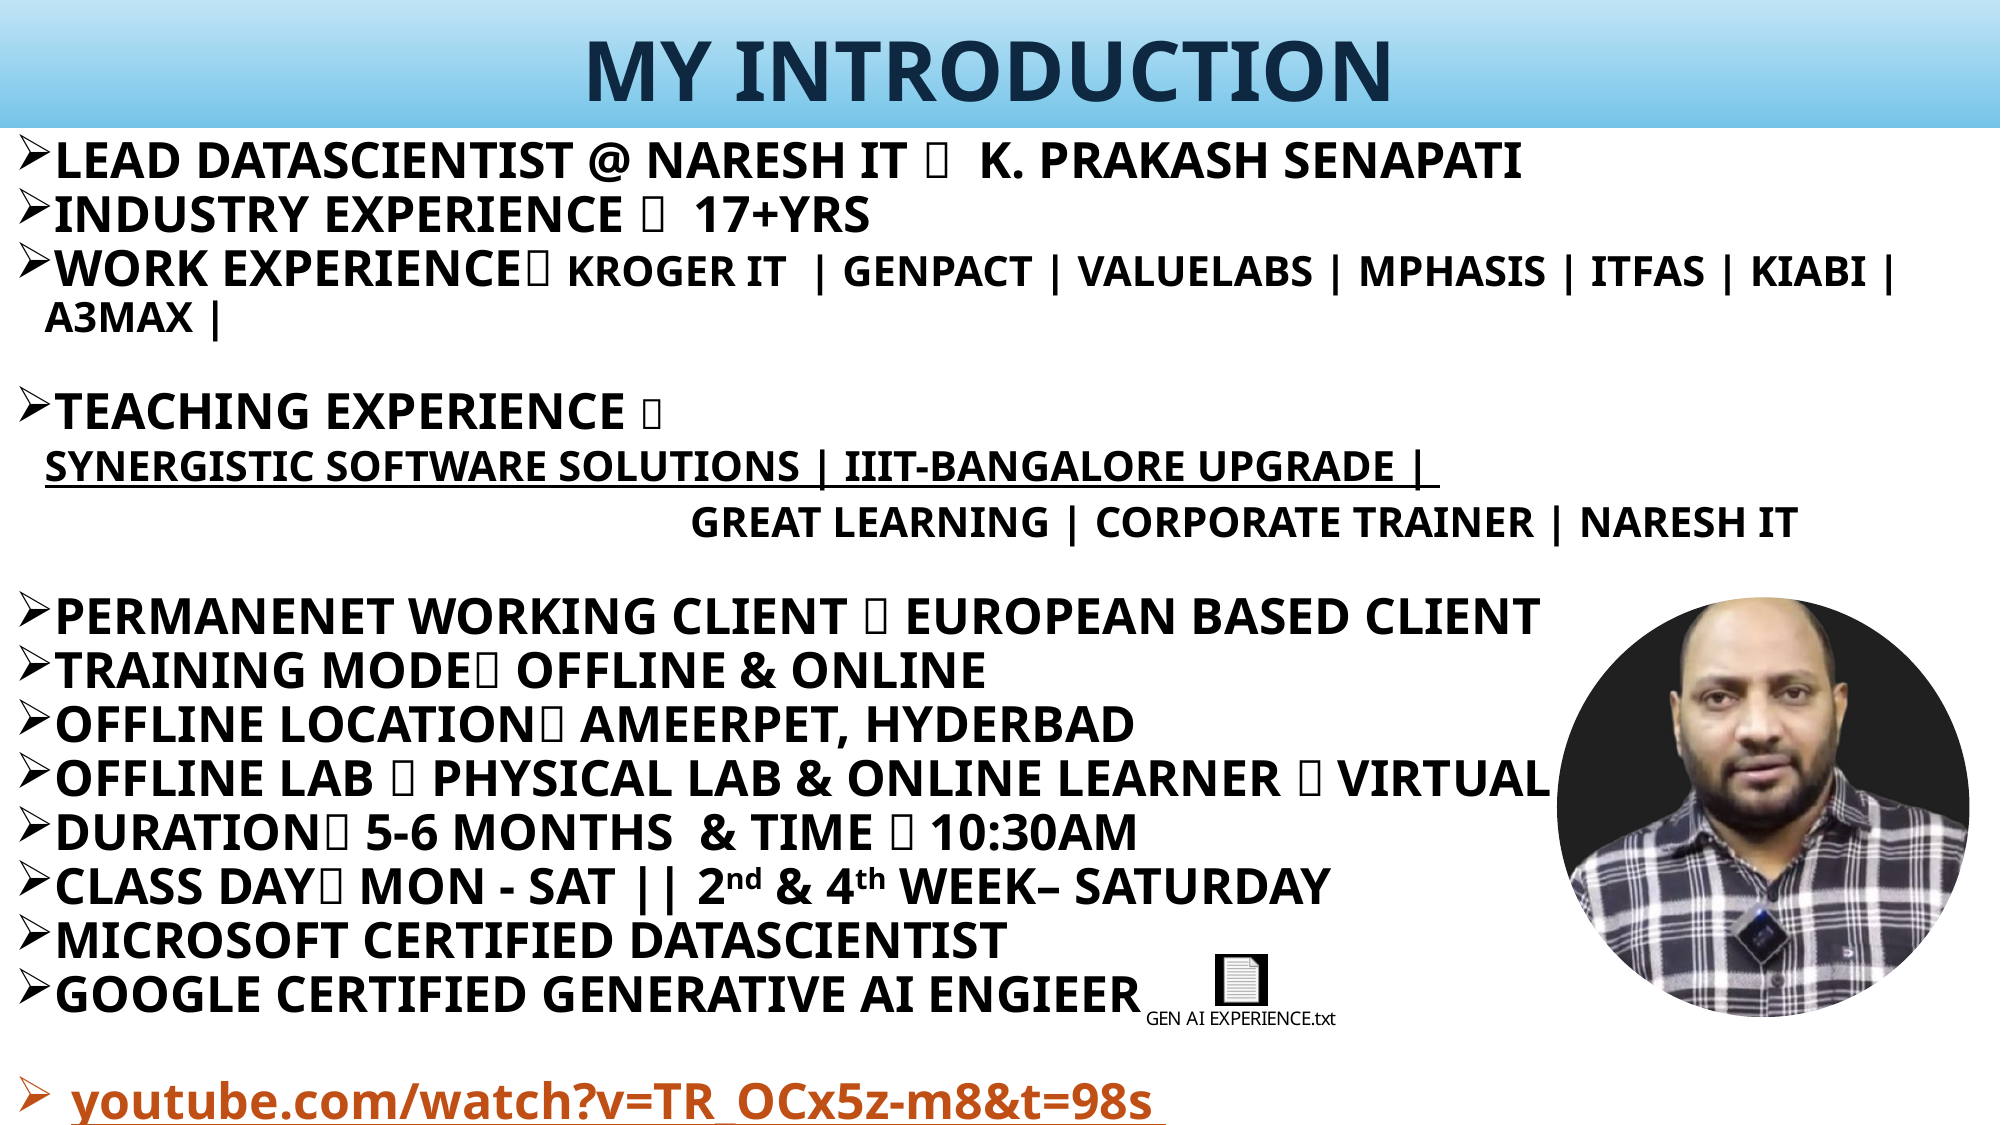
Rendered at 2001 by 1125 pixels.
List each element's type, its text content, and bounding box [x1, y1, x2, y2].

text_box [1121, 953, 1361, 1042]
picture [1556, 596, 1970, 1018]
title MY INTRODUCTION [0, 0, 2000, 127]
subtitle LEAD DATASCIENTIST @ NARESH IT  K. PRAKASH SENAPATI INDUSTRY EXPERIENCE  17+YRS WORK EXPERIENCE KROGER IT | GENPACT | VALUELABS | MPHASIS | ITFAS | KIABI | A3MAX | TEACHING EXPERIENCE  SYNERGISTIC SOFTWARE SOLUTIONS | IIIT-BANGALORE UPGRADE | GREAT LEARNING | CORPORATE TRAINER | NARESH IT PERMANENET WORKING CLIENT  EUROPEAN BASED CLIENT TRAINING MODE OFFLINE & ONLINE OFFLINE LOCATION AMEERPET, HYDERBAD OFFLINE LAB  PHYSICAL LAB & ONLINE LEARNER  VIRTUAL LAB DURATION 5-6 MONTHS & TIME  10:30AM CLASS DAY MON - SAT || 2nd & 4th WEEK– SATURDAY MICROSOFT CERTIFIED DATASCIENTIST GOOGLE CERTIFIED GENERATIVE AI ENGIEER youtube.com/watch?v=TR_OCx5z-m8&t=98s LINKEDIN https://www.linkedin.com/in/kodi-prakash-senapati-a95a60182/ [0, 127, 2000, 1125]
